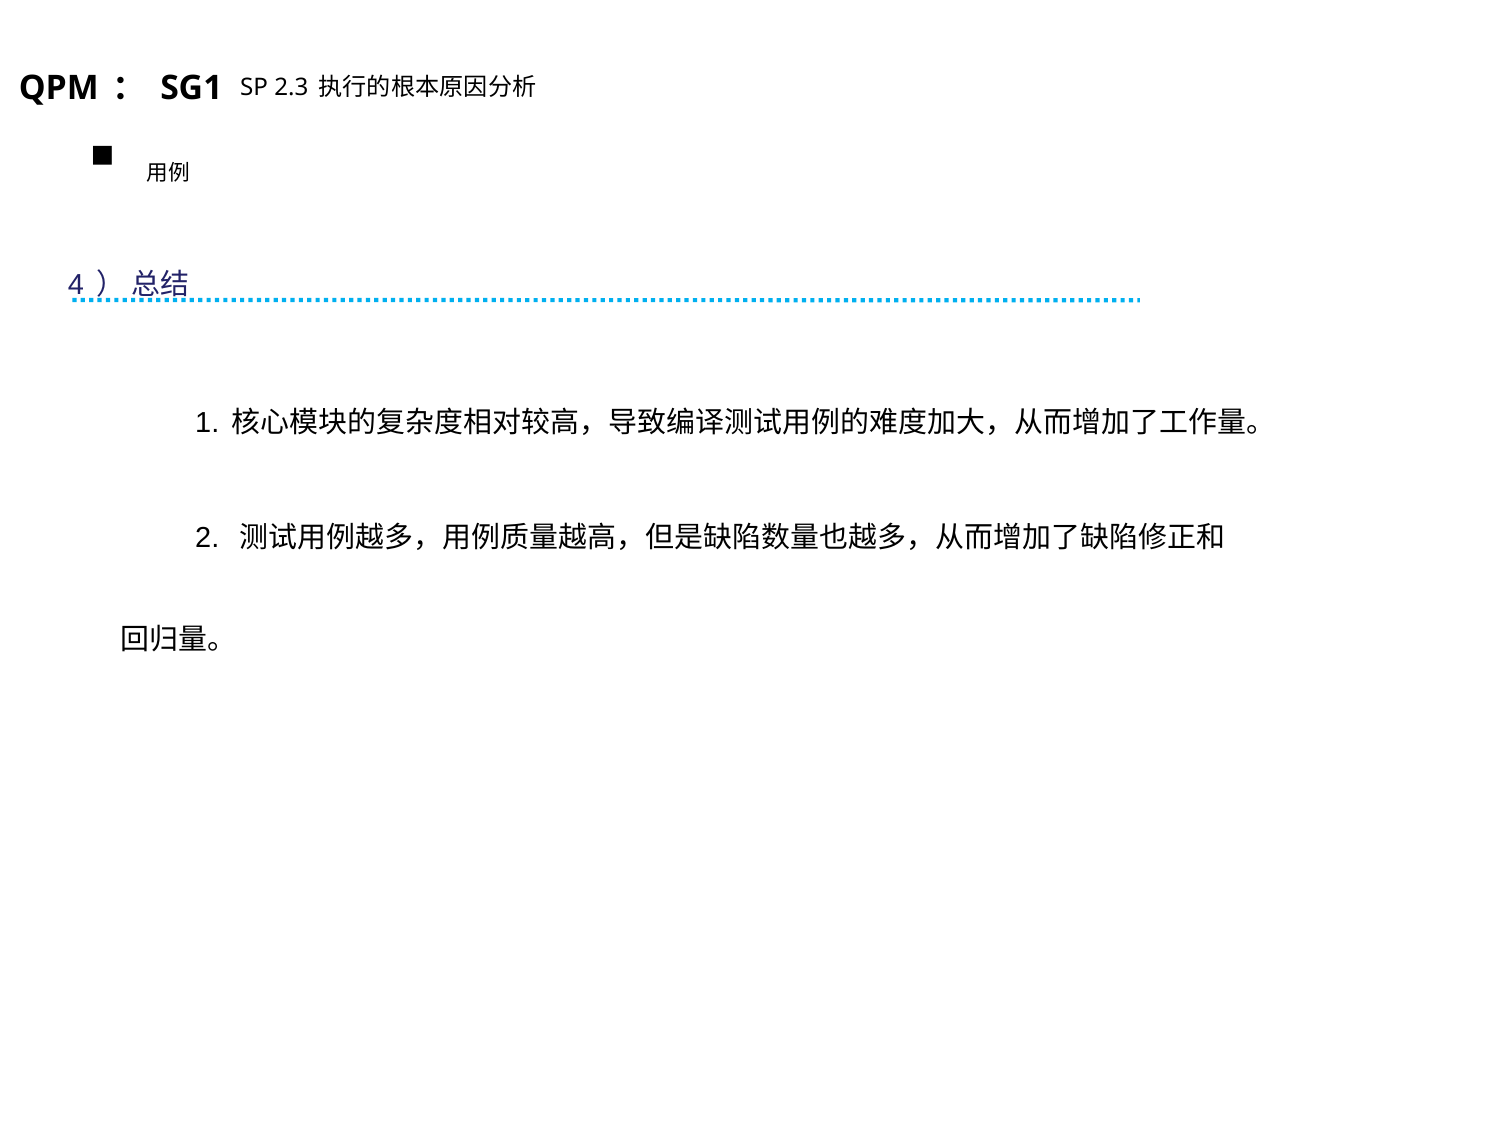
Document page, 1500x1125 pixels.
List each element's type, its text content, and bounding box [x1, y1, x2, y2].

text_box 1.核心模块的复杂度相对较高，导致编译测试用例的难度加大，从而增加了工作量。 2. 测试用例越多，用例质量越高，但是缺陷数量也越多，从而增加了缺陷修正和回归量。 [105, 328, 1263, 778]
text_box 4） 总结 [53, 224, 1424, 308]
text_box 用例 [75, 100, 1459, 193]
text_box QPM：SG1 SP 2.3执行的根本原因分析 [3, 21, 1366, 107]
